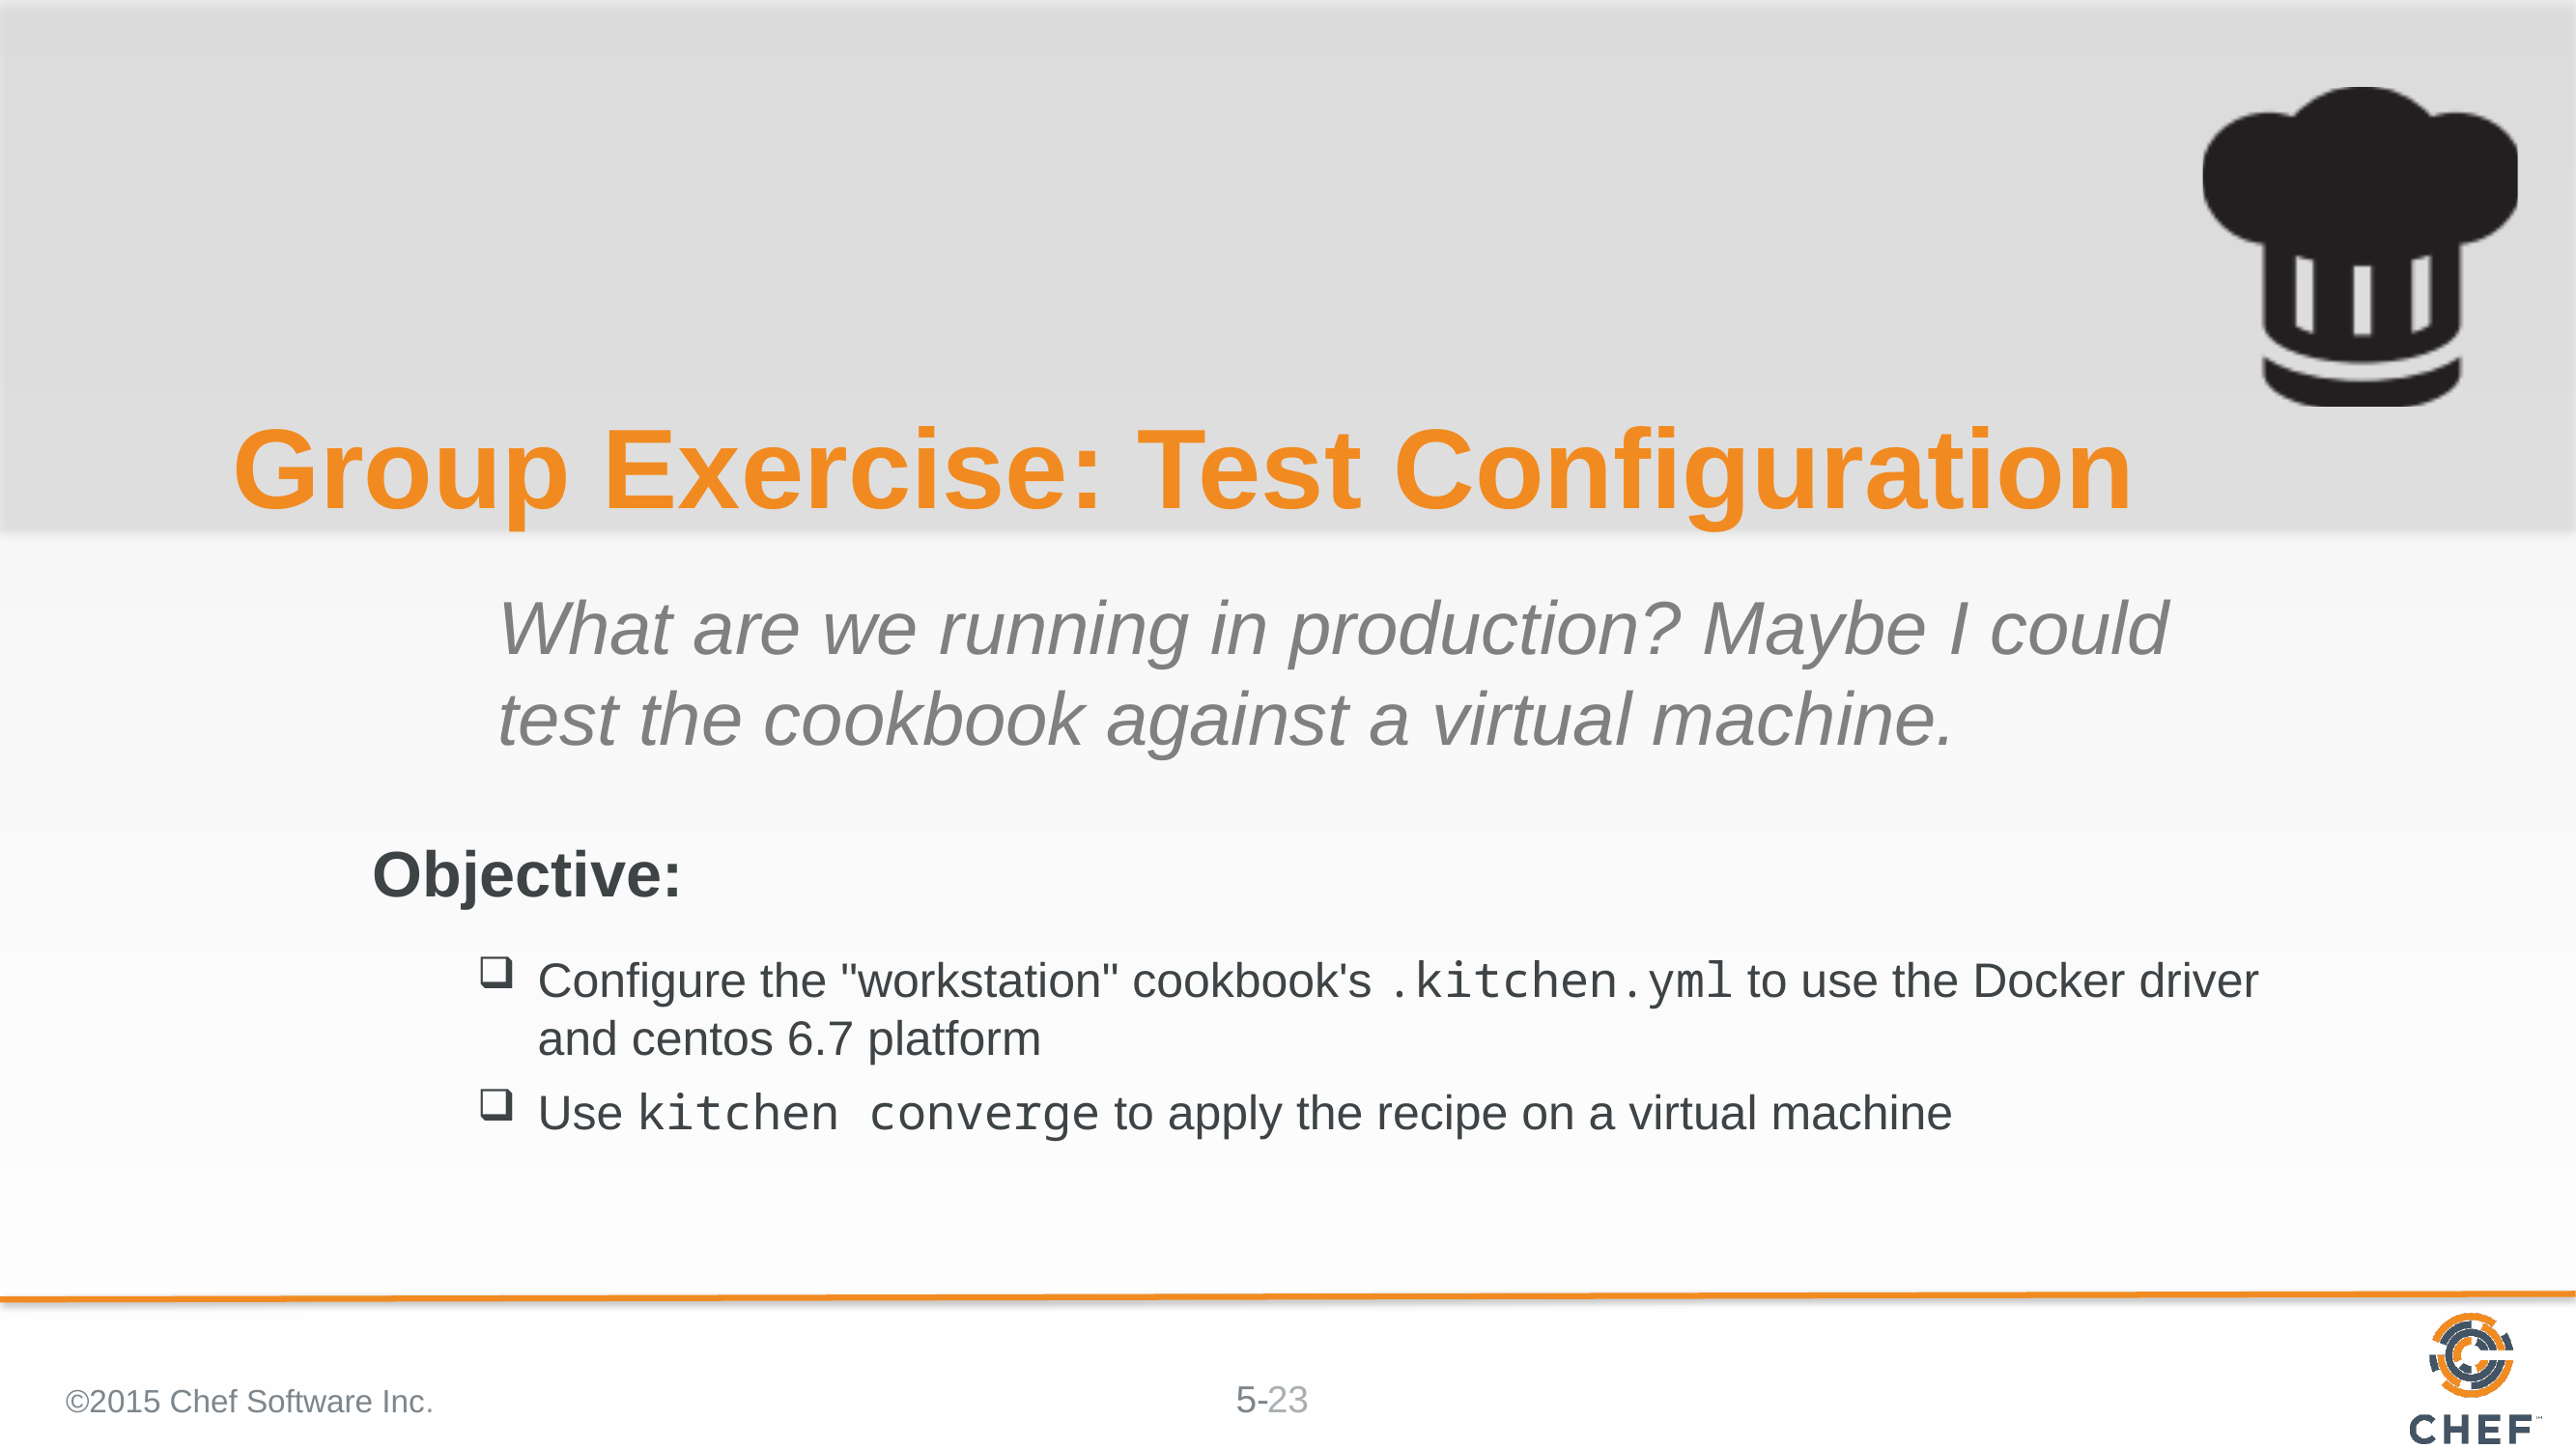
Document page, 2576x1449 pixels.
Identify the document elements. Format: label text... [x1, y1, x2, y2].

list What are we running in production? Maybe I could test the cookbook against a virtual machine. [478, 549, 2272, 791]
slide_number 23 [998, 1359, 1578, 1437]
title Group Exercise: Test Configuration [217, 395, 2301, 549]
list Configure the "workstation" cookbook's .kitchen.yml to use the Docker driver and centos 6.7 platform Use kitchen converge to apply the recipe on a virtual machine [477, 949, 2271, 1243]
footer ©2015 Chef Software Inc. [51, 1359, 952, 1440]
picture [2399, 1297, 2550, 1449]
